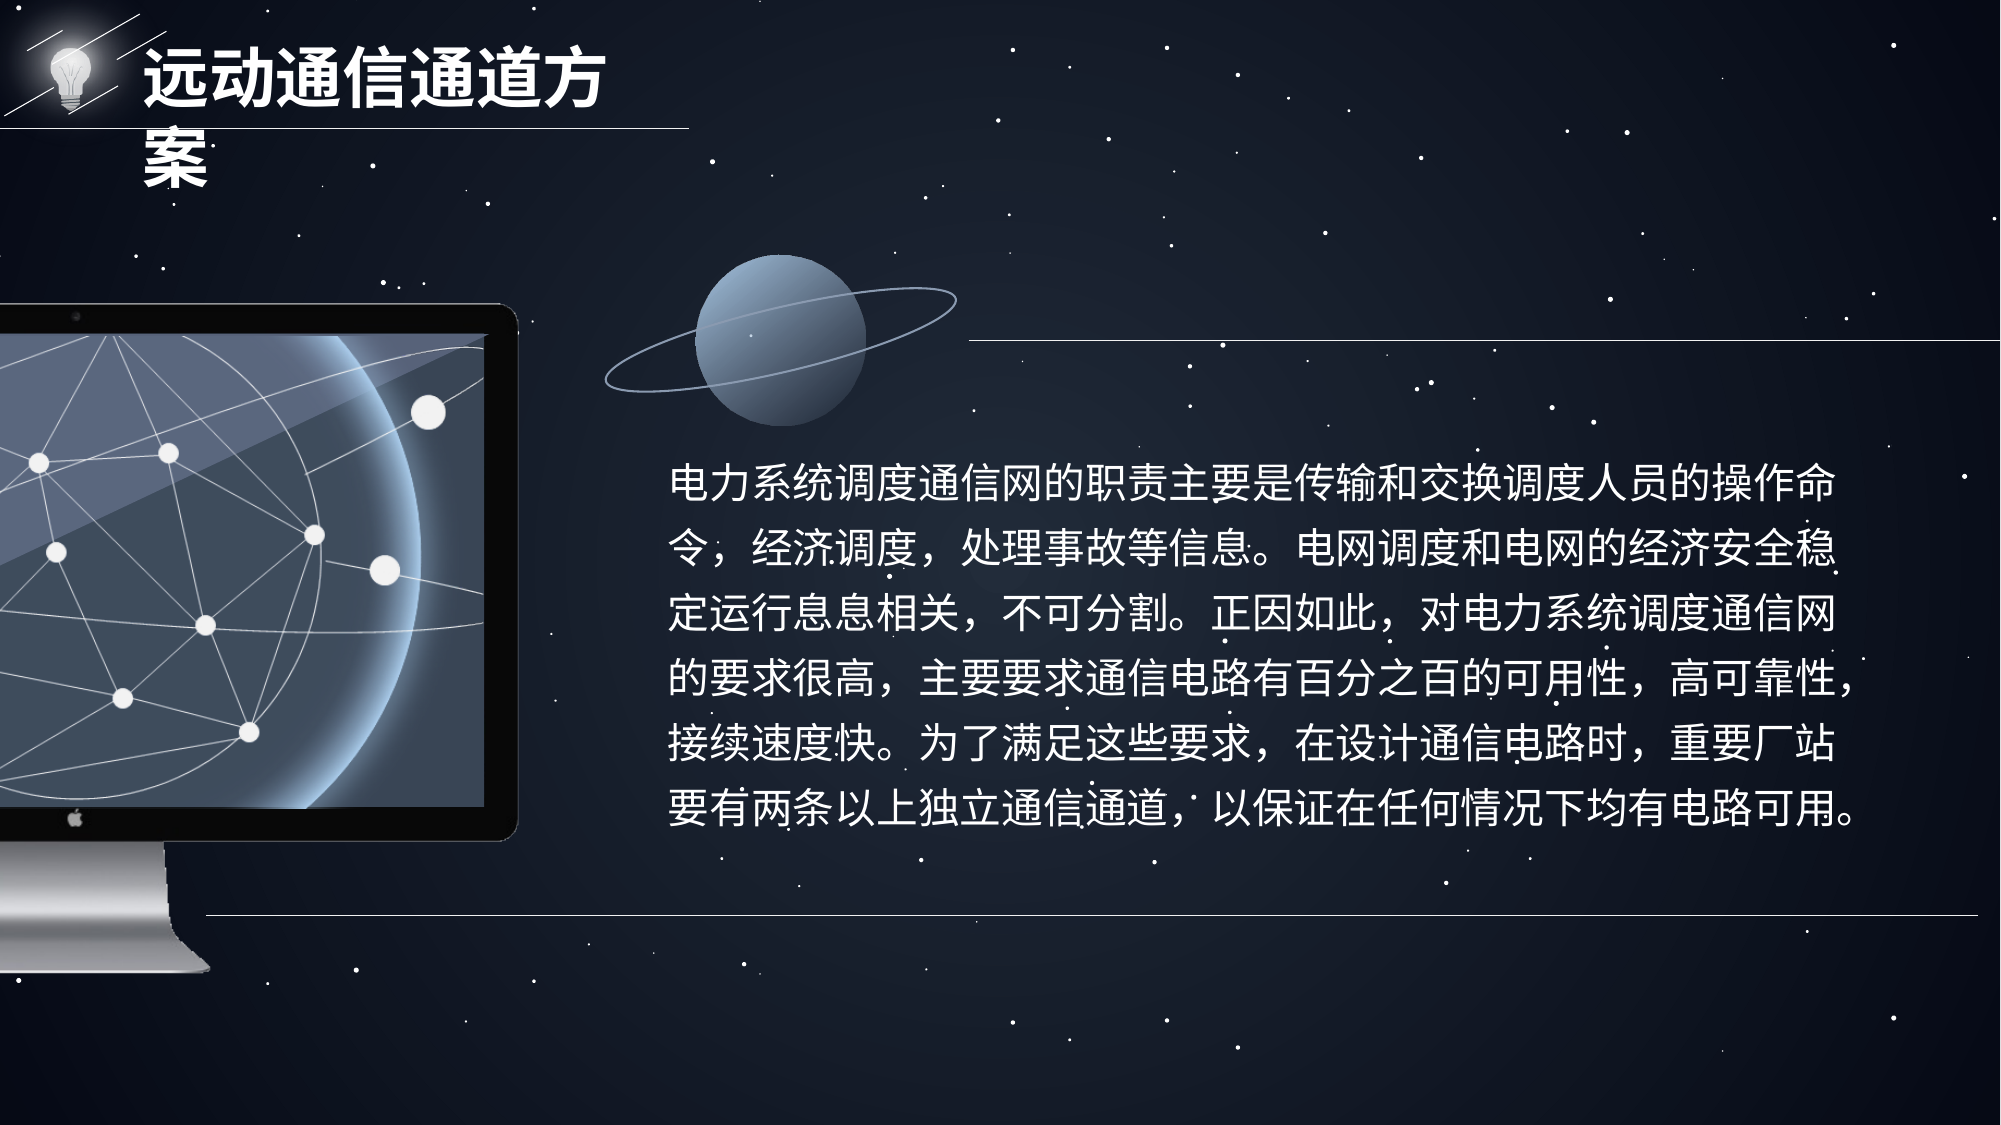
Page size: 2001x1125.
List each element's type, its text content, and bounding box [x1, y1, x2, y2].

text_box 电力系统调度通信网的职责主要是传输和交换调度人员的操作命令，经济调度，处理事故等信息。电网调度和电网的经济安全稳定运行息息相关，不可分割。正因如此，对电力系统调度通信网的要求很高，主要要求通信电路有百分之百的可用性，高可靠性，接续速度快。为了满足这些要求，在设计通信电路时，重要厂站要有两条以上独立通信通道，以保证在任何情况下均有电路可用。 [652, 434, 1881, 840]
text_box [601, 254, 961, 425]
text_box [0, 0, 689, 151]
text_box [0, 302, 521, 976]
